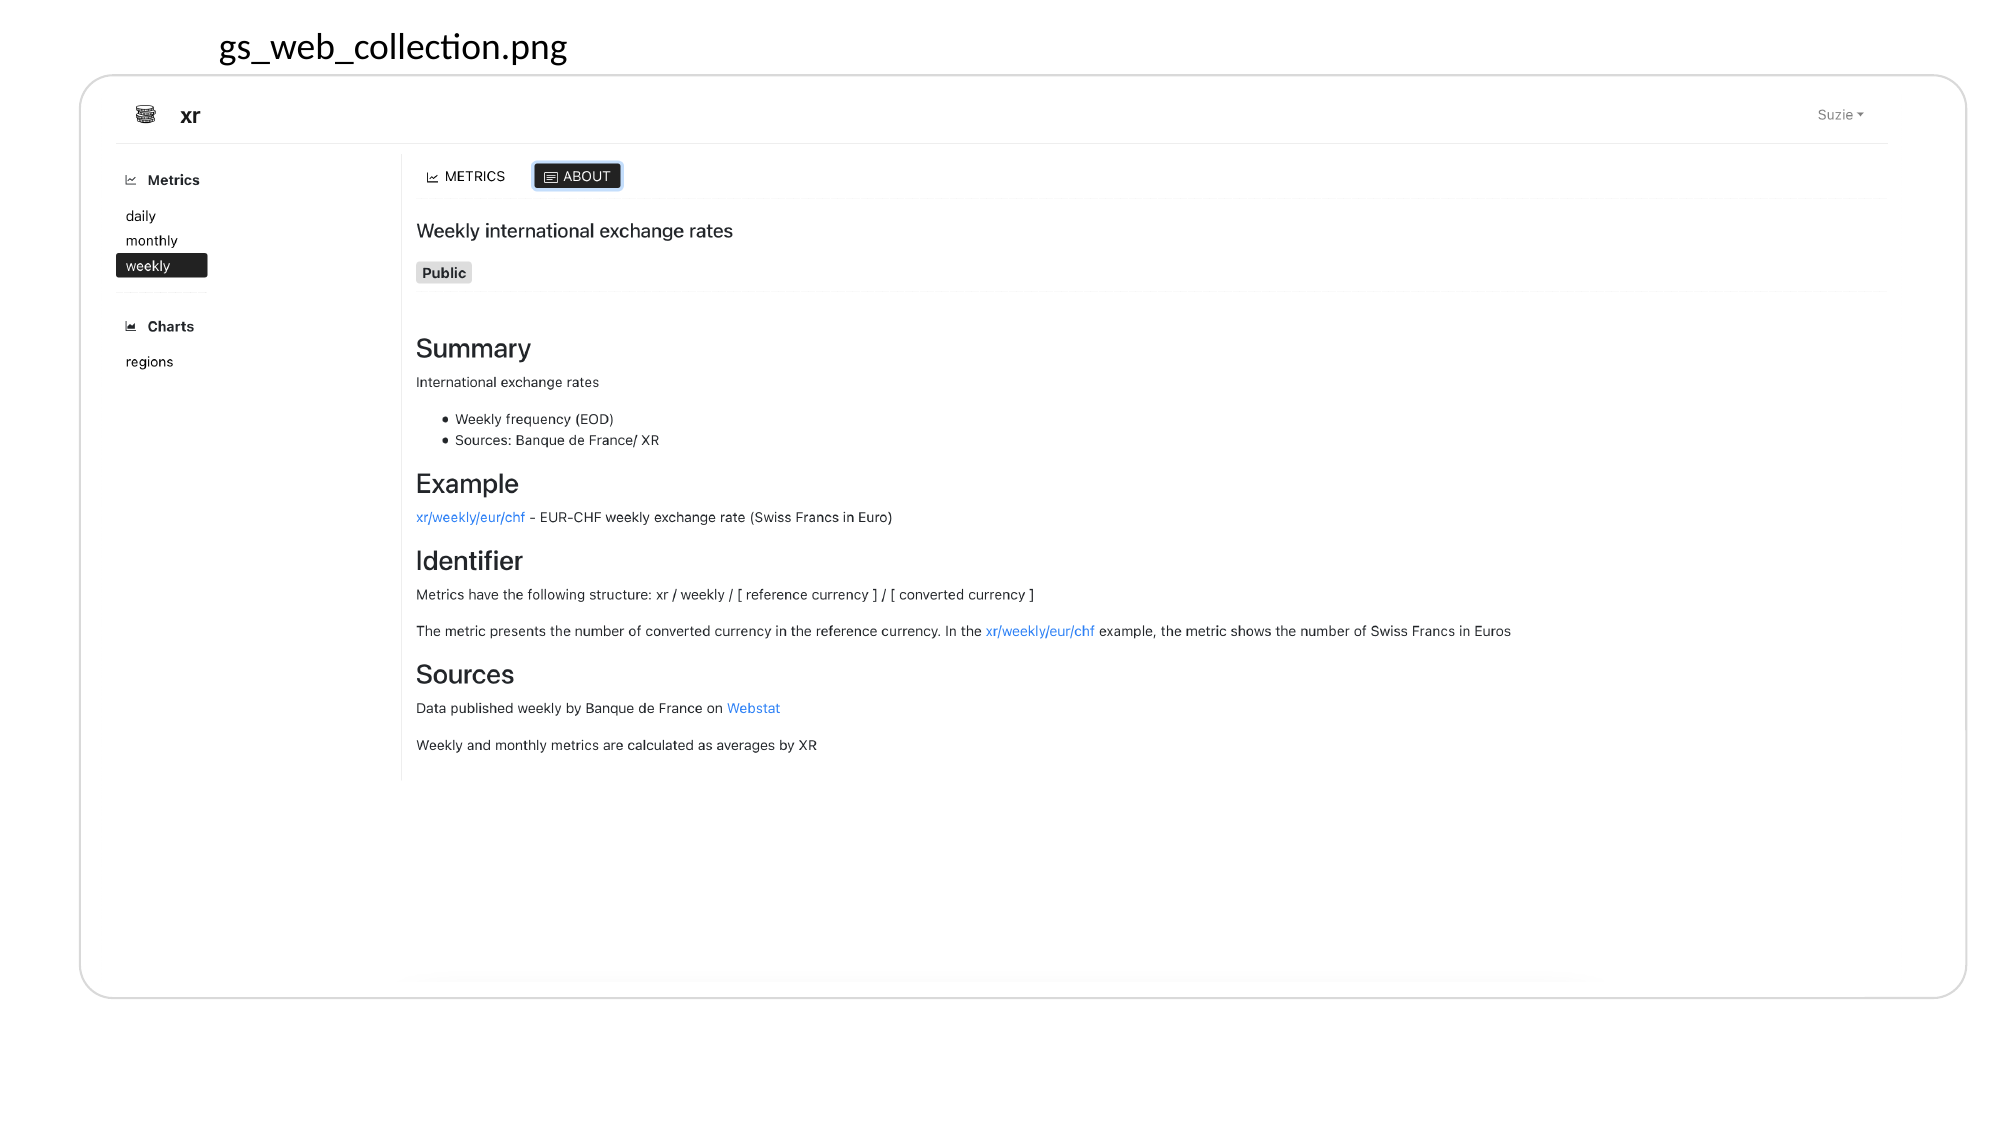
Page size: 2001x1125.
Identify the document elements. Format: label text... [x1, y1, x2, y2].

text_box gs_web_collection.png [204, 14, 583, 74]
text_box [79, 75, 1967, 999]
